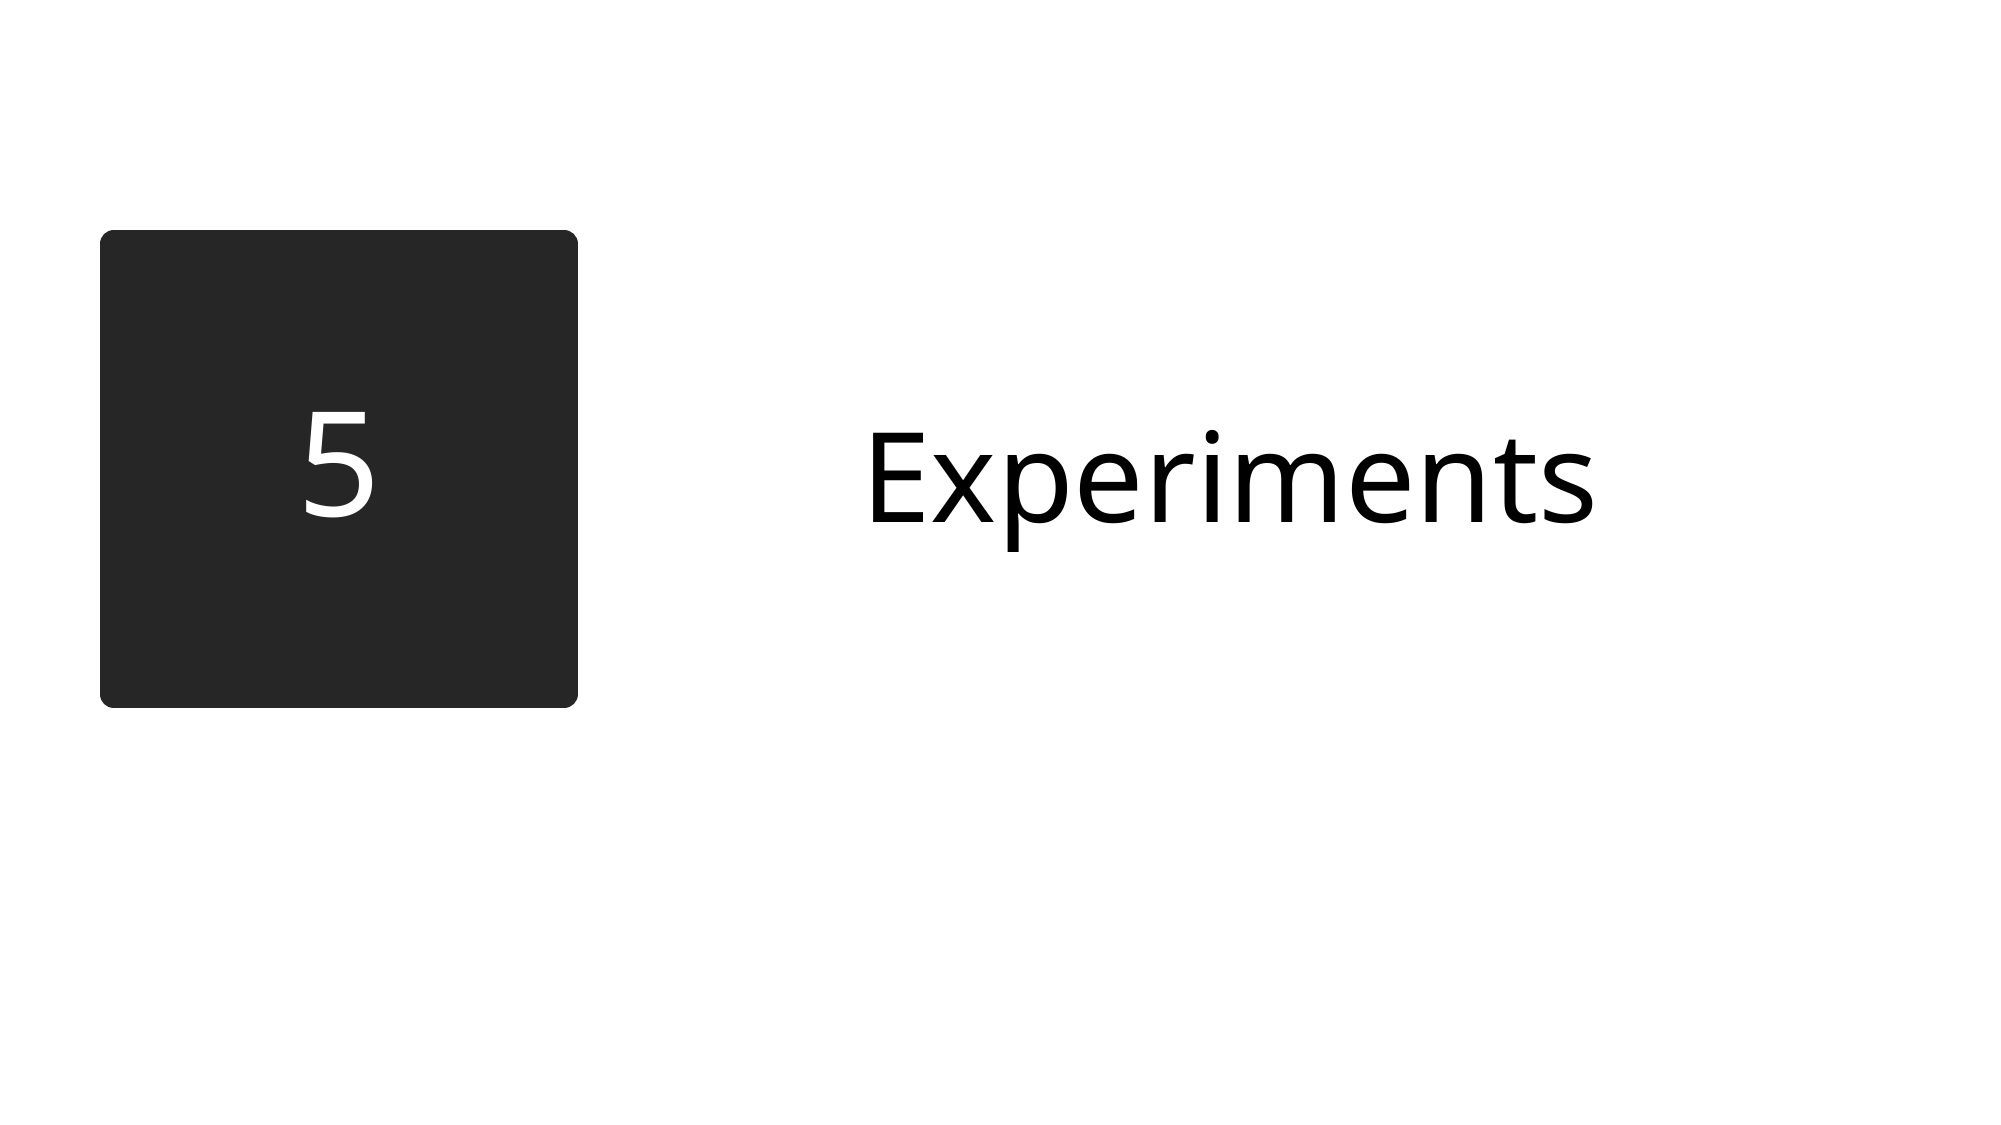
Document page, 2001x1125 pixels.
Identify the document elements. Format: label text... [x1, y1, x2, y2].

title 5 [113, 243, 564, 694]
list Experiments [846, 406, 2000, 619]
